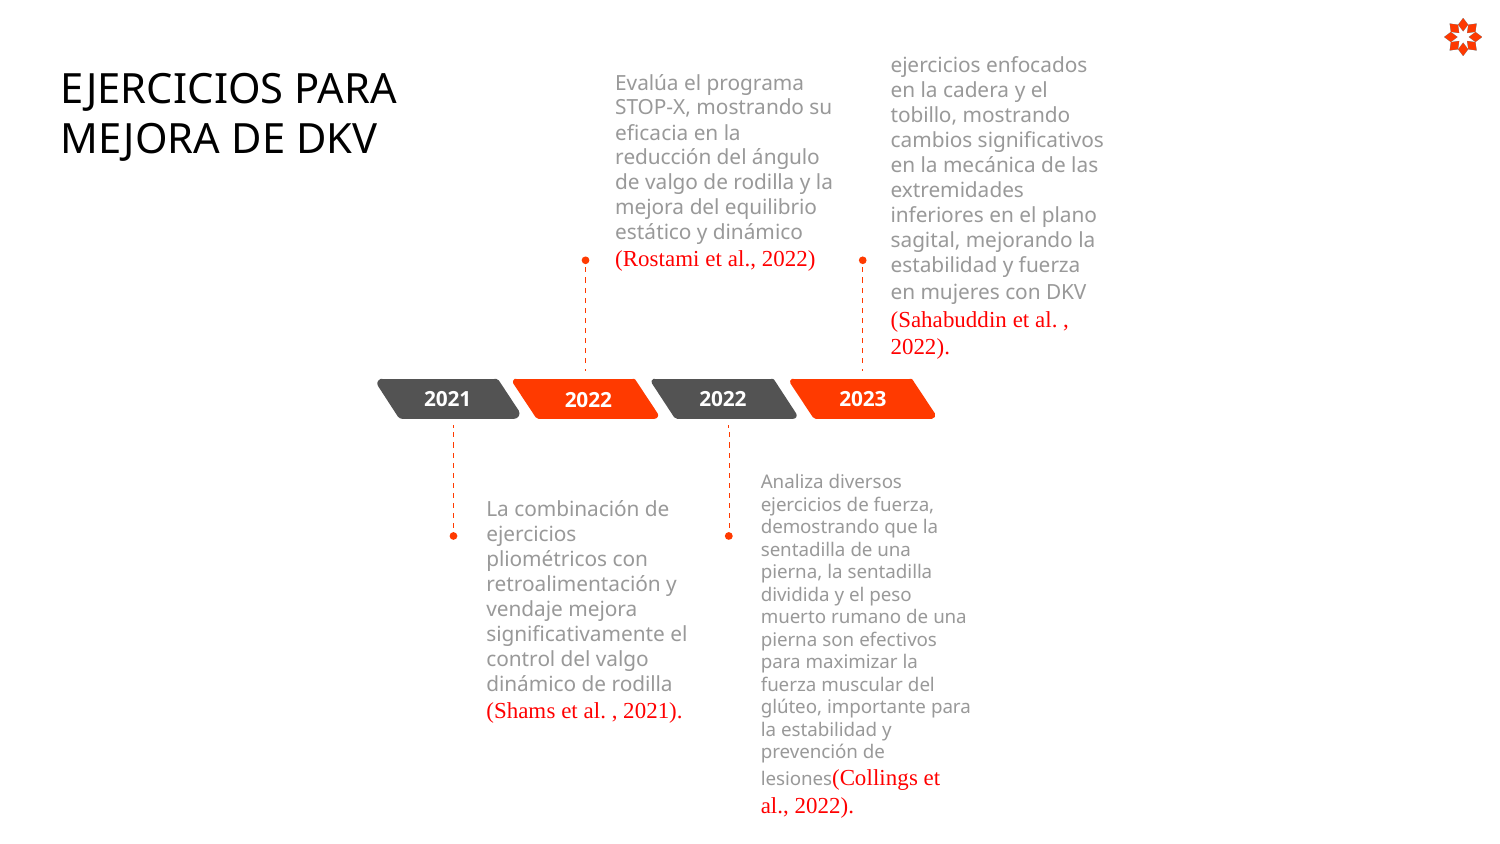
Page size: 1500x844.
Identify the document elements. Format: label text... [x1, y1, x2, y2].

list Evalúa el programa STOP-X, mostrando su eficacia en la reducción del ángulo de valgo de rodilla y la mejora del equilibrio estático y dinámico (Rostami et al., 2022) [600, 54, 848, 326]
list 2023 [795, 370, 931, 418]
text_box [515, 378, 521, 396]
list ejercicios enfocados en la cadera y el tobillo, mostrando cambios significativos en la mecánica de las extremidades inferiores en el plano sagital, mejorando la estabilidad y fuerza en mujeres con DKV (Sahabuddin et al. , 2022). [875, 36, 1124, 256]
list Analiza diversos ejercicios de fuerza, demostrando que la sentadilla de una pierna, la sentadilla dividida y el peso muerto rumano de una pierna son efectivos para maximizar la fuerza muscular del glúteo, importante para la estabilidad y prevención de lesiones(Collings et al., 2022). [745, 455, 990, 585]
text_box EJERCICIOS PARA MEJORA DE DKV [45, 46, 538, 277]
text_box [399, 404, 520, 419]
text_box [814, 407, 935, 419]
list 2021 [380, 370, 515, 418]
list 2022 [521, 371, 656, 419]
list 2022 [655, 370, 790, 418]
list La combinación de ejercicios pliométricos con retroalimentación y vendaje mejora significativamente el control del valgo dinámico de rodilla (Shams et al. , 2021). [471, 480, 715, 668]
text_box [858, 256, 867, 265]
text_box [675, 403, 796, 419]
text_box [790, 378, 795, 391]
picture [1444, 18, 1482, 56]
text_box [581, 256, 590, 265]
text_box [724, 532, 733, 540]
text_box [449, 532, 458, 540]
